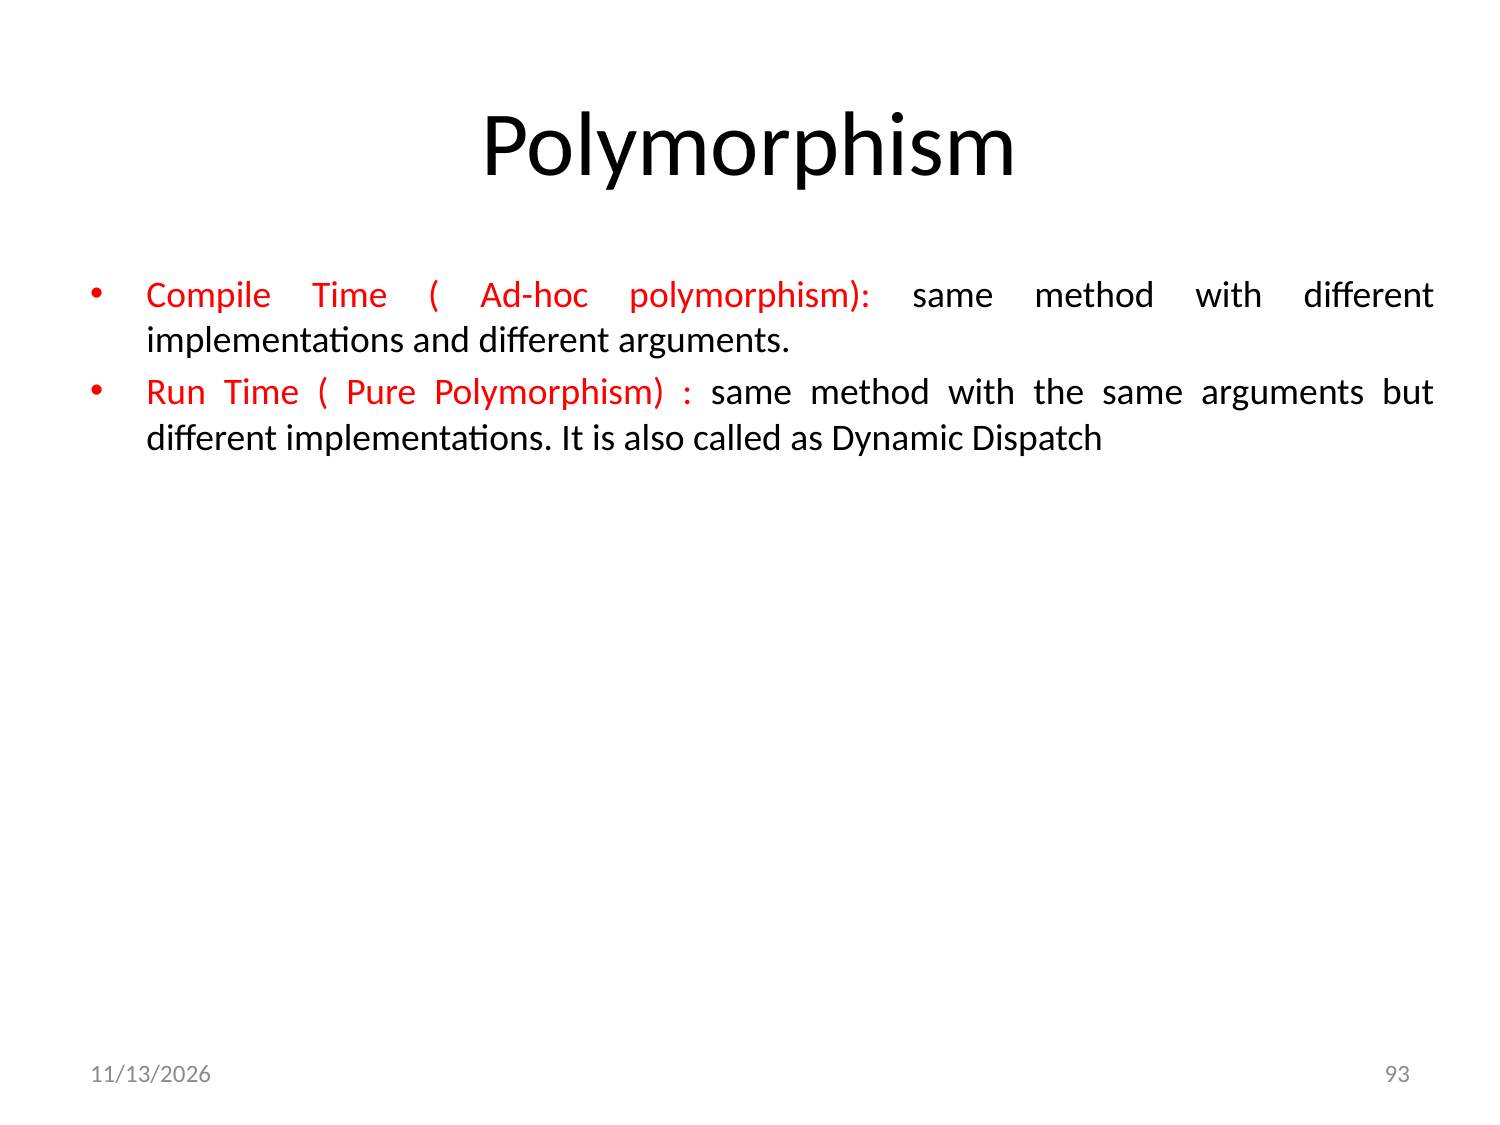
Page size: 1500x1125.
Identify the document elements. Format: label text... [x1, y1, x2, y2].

list Compile Time ( Ad-hoc polymorphism): same method with different implementations and different arguments. Run Time ( Pure Polymorphism) : same method with the same arguments but different implementations. It is also called as Dynamic Dispatch [75, 262, 1450, 1005]
slide_number 93 [1074, 1042, 1425, 1103]
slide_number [75, 1042, 425, 1103]
title Polymorphism [75, 45, 1425, 233]
